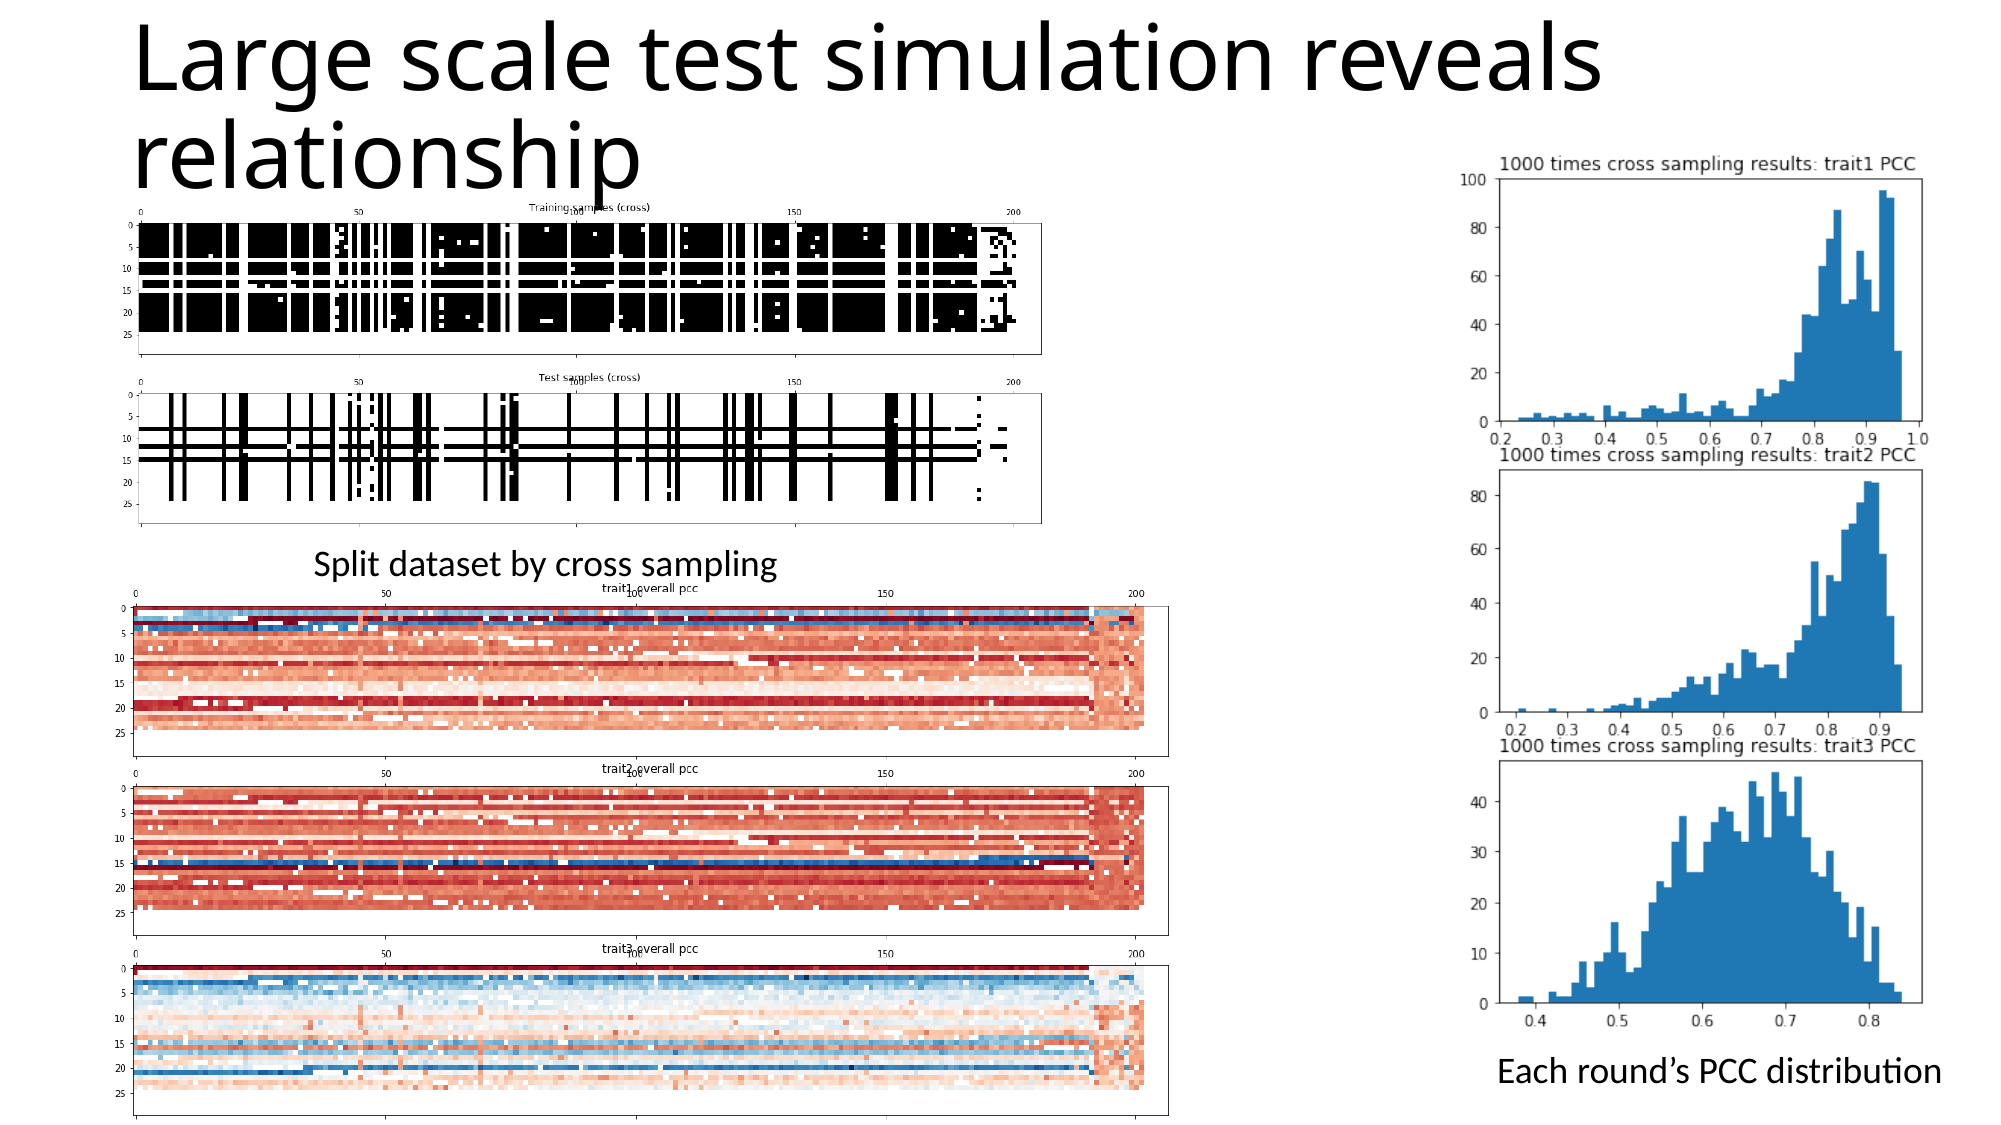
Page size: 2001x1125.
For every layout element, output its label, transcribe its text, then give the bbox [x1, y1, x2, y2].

text_box Each round’s PCC distribution [1482, 1038, 1958, 1099]
picture [1449, 145, 1940, 1039]
picture [107, 576, 1177, 1125]
picture [115, 197, 1049, 532]
text_box Split dataset by cross sampling [298, 532, 802, 576]
title Large scale test simulation reveals relationship [116, 0, 1940, 220]
